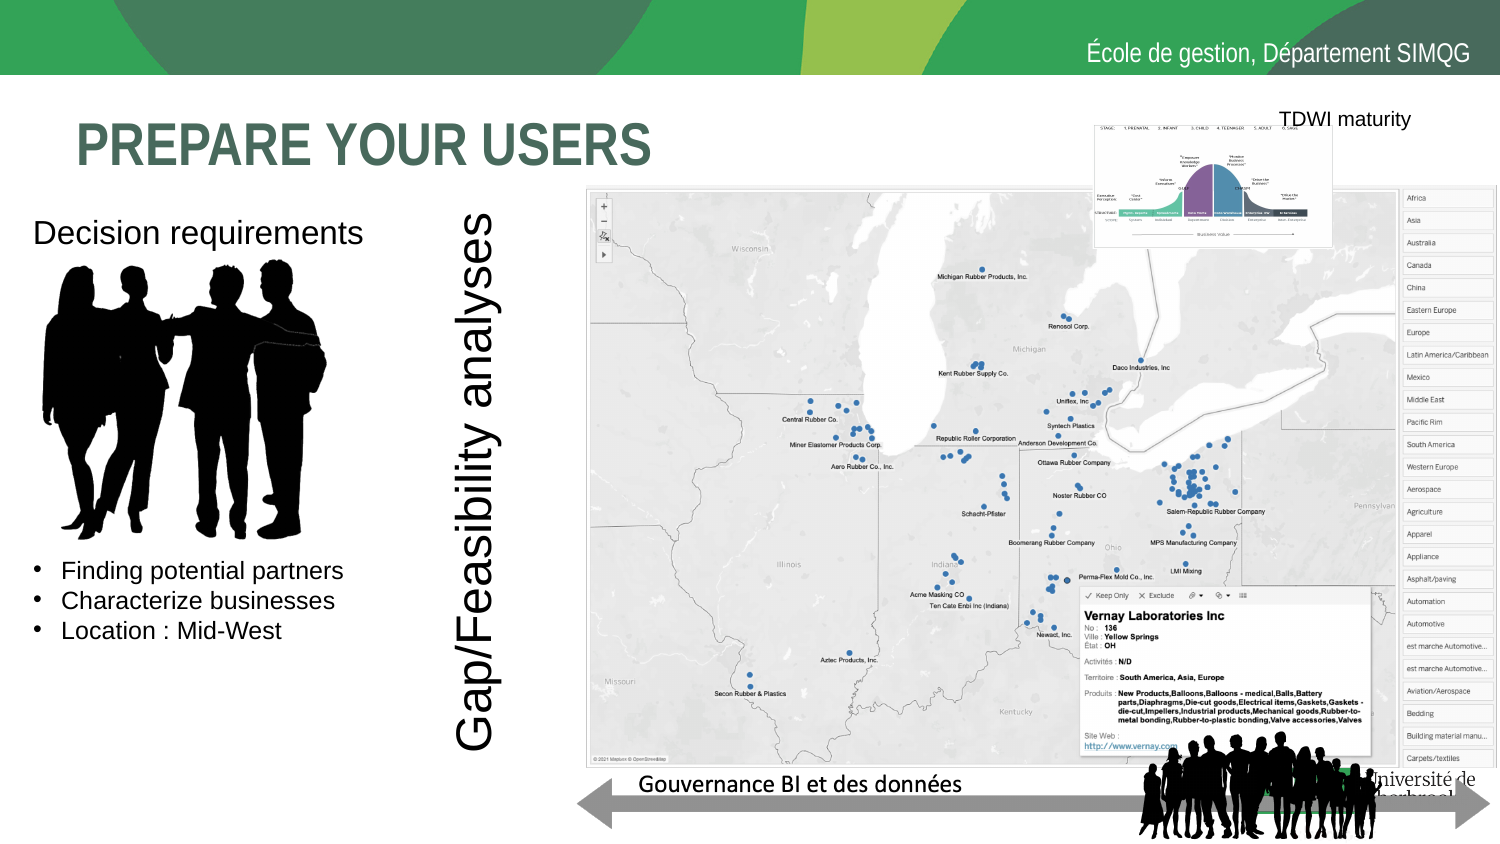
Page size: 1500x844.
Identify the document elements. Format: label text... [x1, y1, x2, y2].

picture [586, 185, 1497, 768]
title Prepare your users [1338, 104, 1471, 184]
text_box Decision requirements [18, 203, 380, 259]
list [1092, 124, 1334, 249]
picture [0, 0, 1500, 75]
text_box Gap/Feasibility analyses [433, 197, 509, 769]
title Prepare your users [76, 104, 1264, 190]
picture [42, 258, 327, 540]
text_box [576, 724, 1491, 844]
text_box Finding potential partners Characterize businesses Location : Mid-West [18, 546, 360, 652]
text_box TDWI maturity [1264, 97, 1427, 138]
